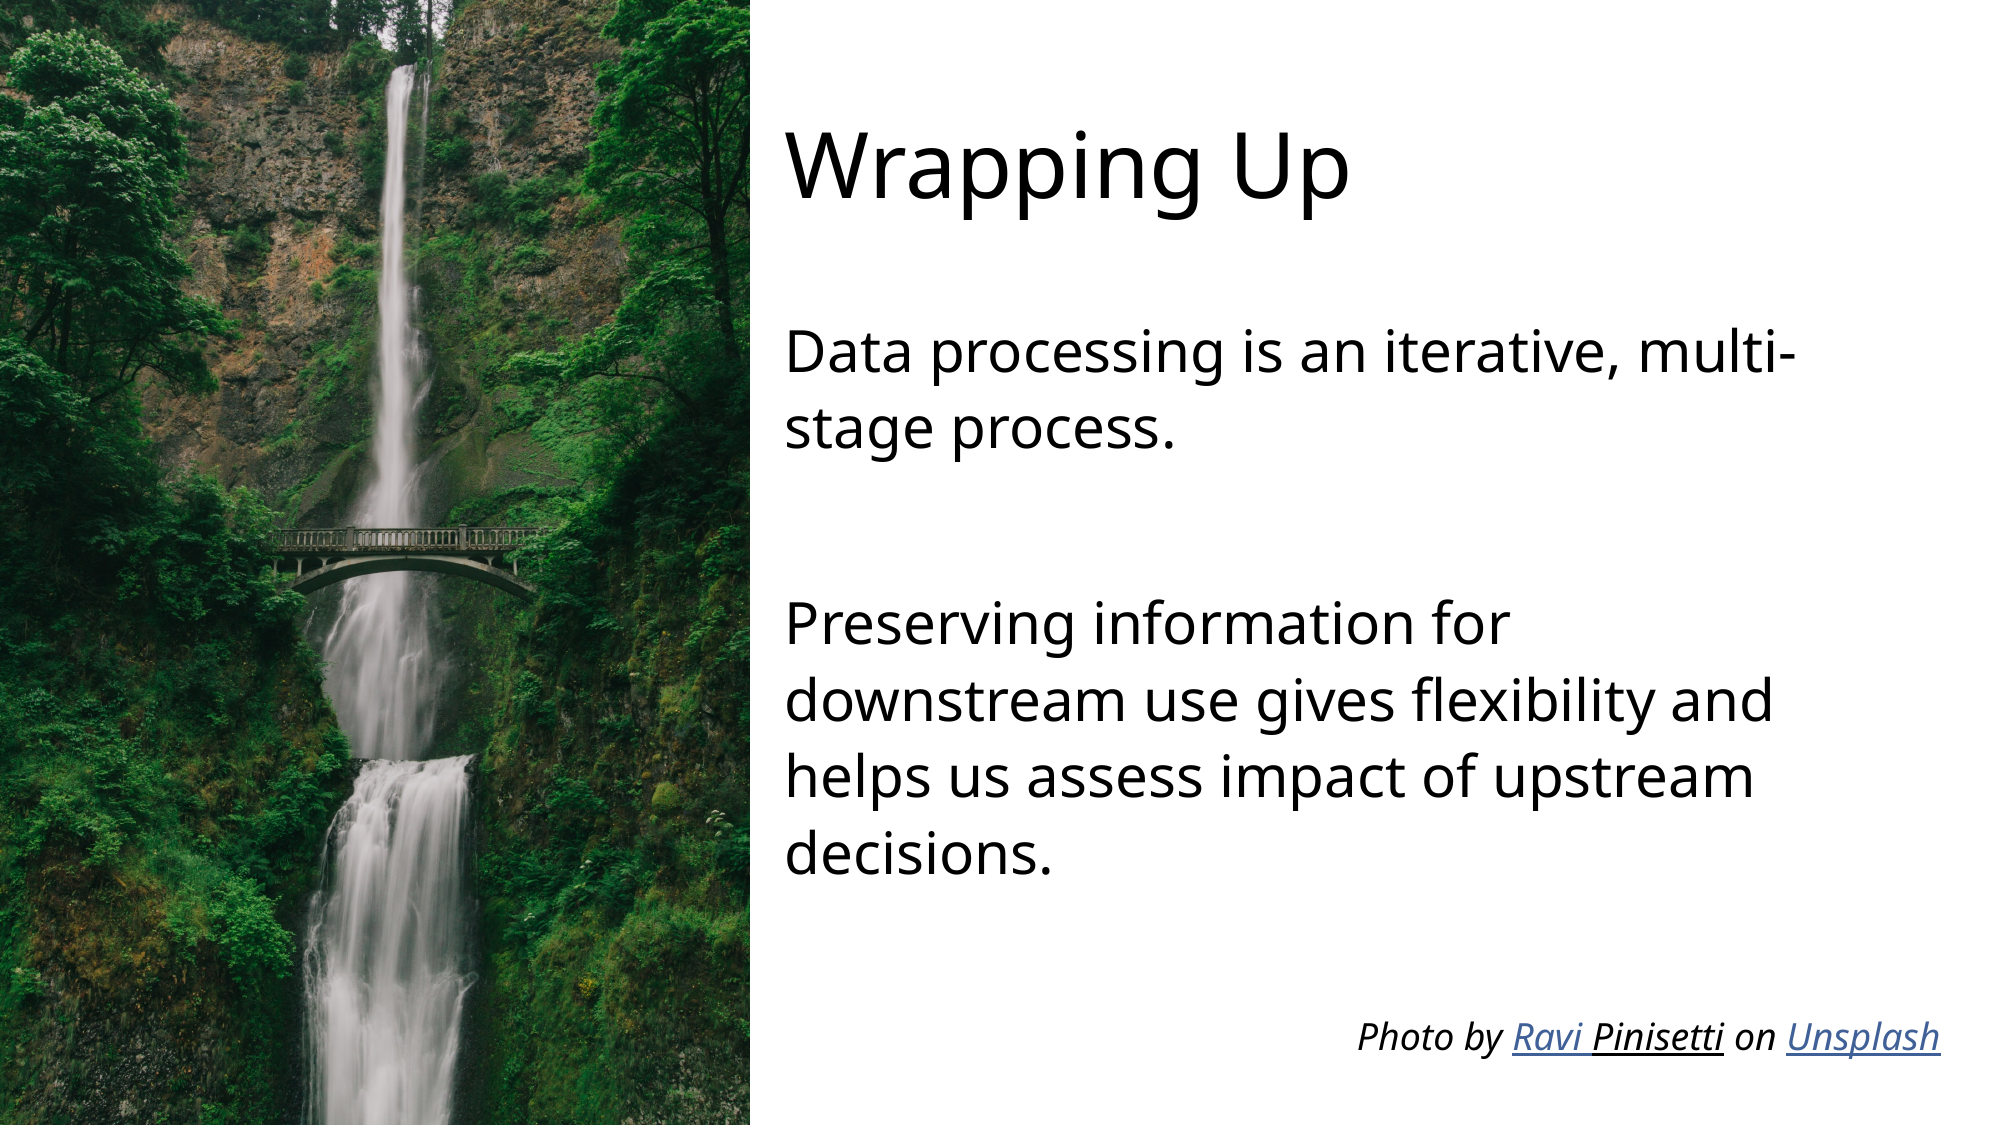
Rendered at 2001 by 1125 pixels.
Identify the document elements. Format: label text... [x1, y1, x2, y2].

list Data processing is an iterative, multi-stage process. Preserving information for downstream use gives flexibility and helps us assess impact of upstream decisions. [769, 299, 1863, 1014]
picture [0, 0, 750, 1125]
text_box Photo by Ravi Pinisetti on Unsplash [1089, 1005, 1956, 1071]
title Wrapping Up [769, 59, 1863, 278]
